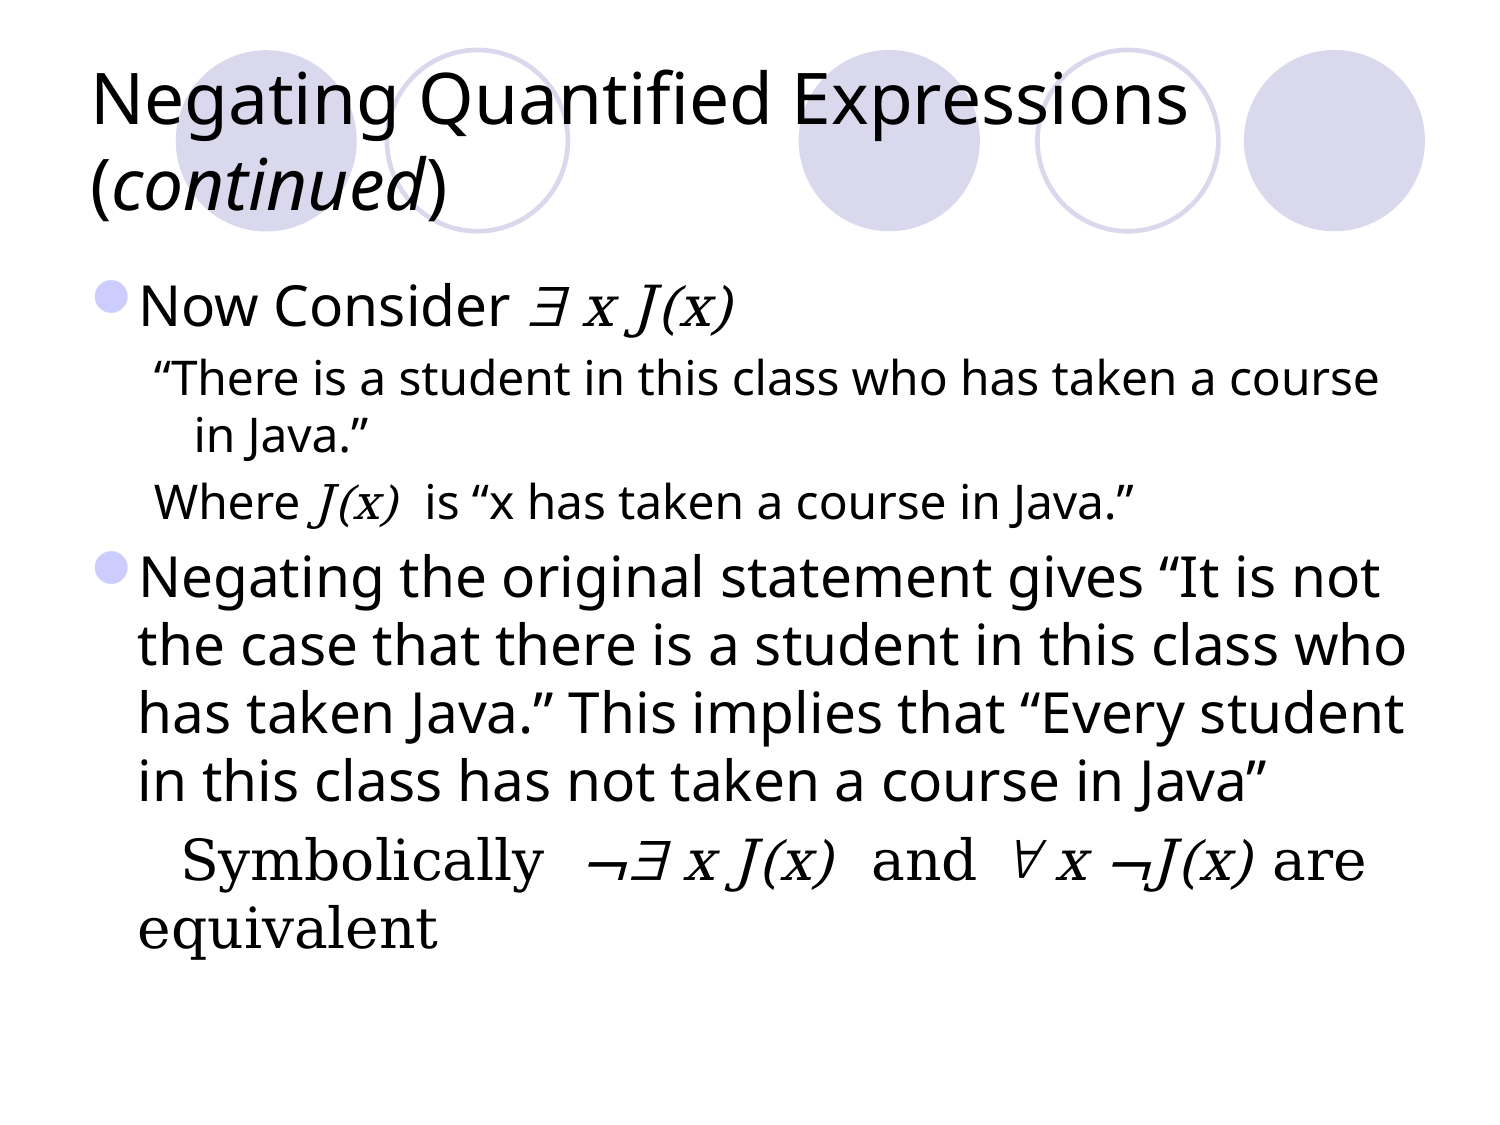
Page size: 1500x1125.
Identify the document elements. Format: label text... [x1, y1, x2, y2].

list Now Consider  x J(x) “There is a student in this class who has taken a course in Java.” Where J(x) is “x has taken a course in Java.” Negating the original statement gives “It is not the case that there is a student in this class who has taken Java.” This implies that “Every student in this class has not taken a course in Java” Symbolically ¬ x J(x) and  x ¬J(x) are equivalent [75, 262, 1425, 1006]
title Negating Quantified Expressions (continued) [75, 45, 1425, 233]
